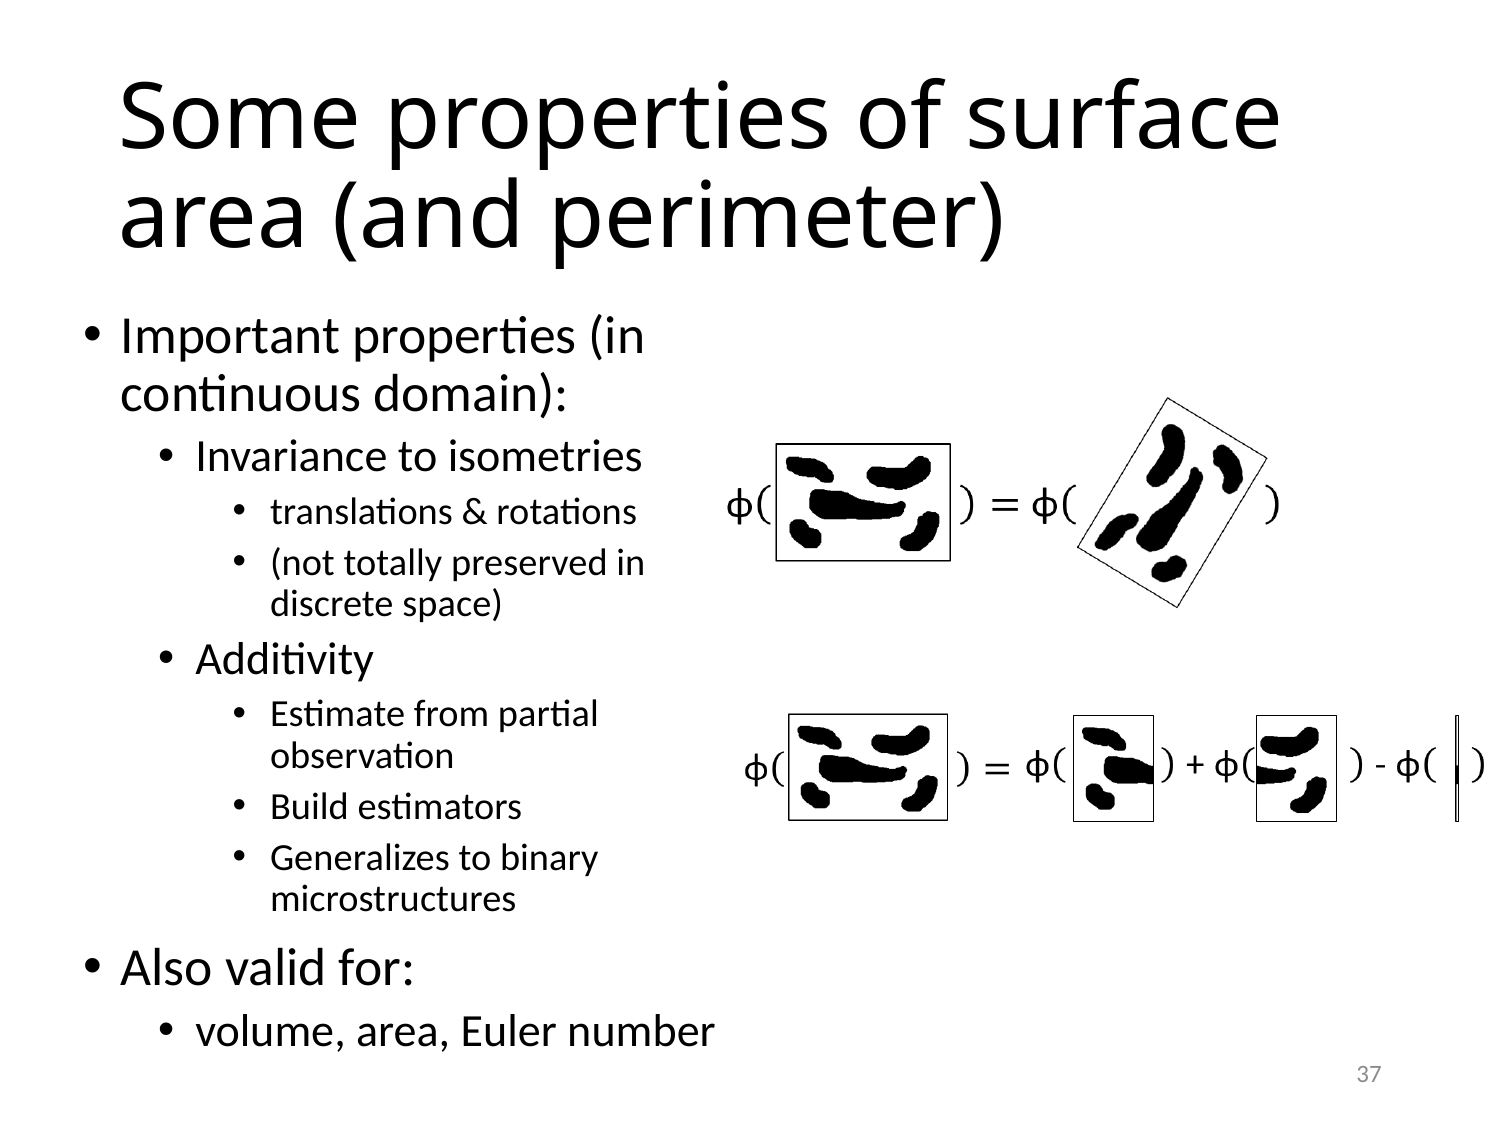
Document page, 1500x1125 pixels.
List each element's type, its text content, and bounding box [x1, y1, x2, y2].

list Important properties (in continuous domain): Invariance to isometries translations & rotations (not totally preserved in discrete space) Additivity Estimate from partial observation Build estimators Generalizes to binary microstructures Also valid for: volume, area, Euler number [68, 299, 741, 1070]
picture [716, 390, 1284, 614]
title Some properties of surface area (and perimeter) [103, 59, 1397, 278]
picture [740, 704, 1491, 830]
slide_number 37 [1059, 1042, 1397, 1103]
